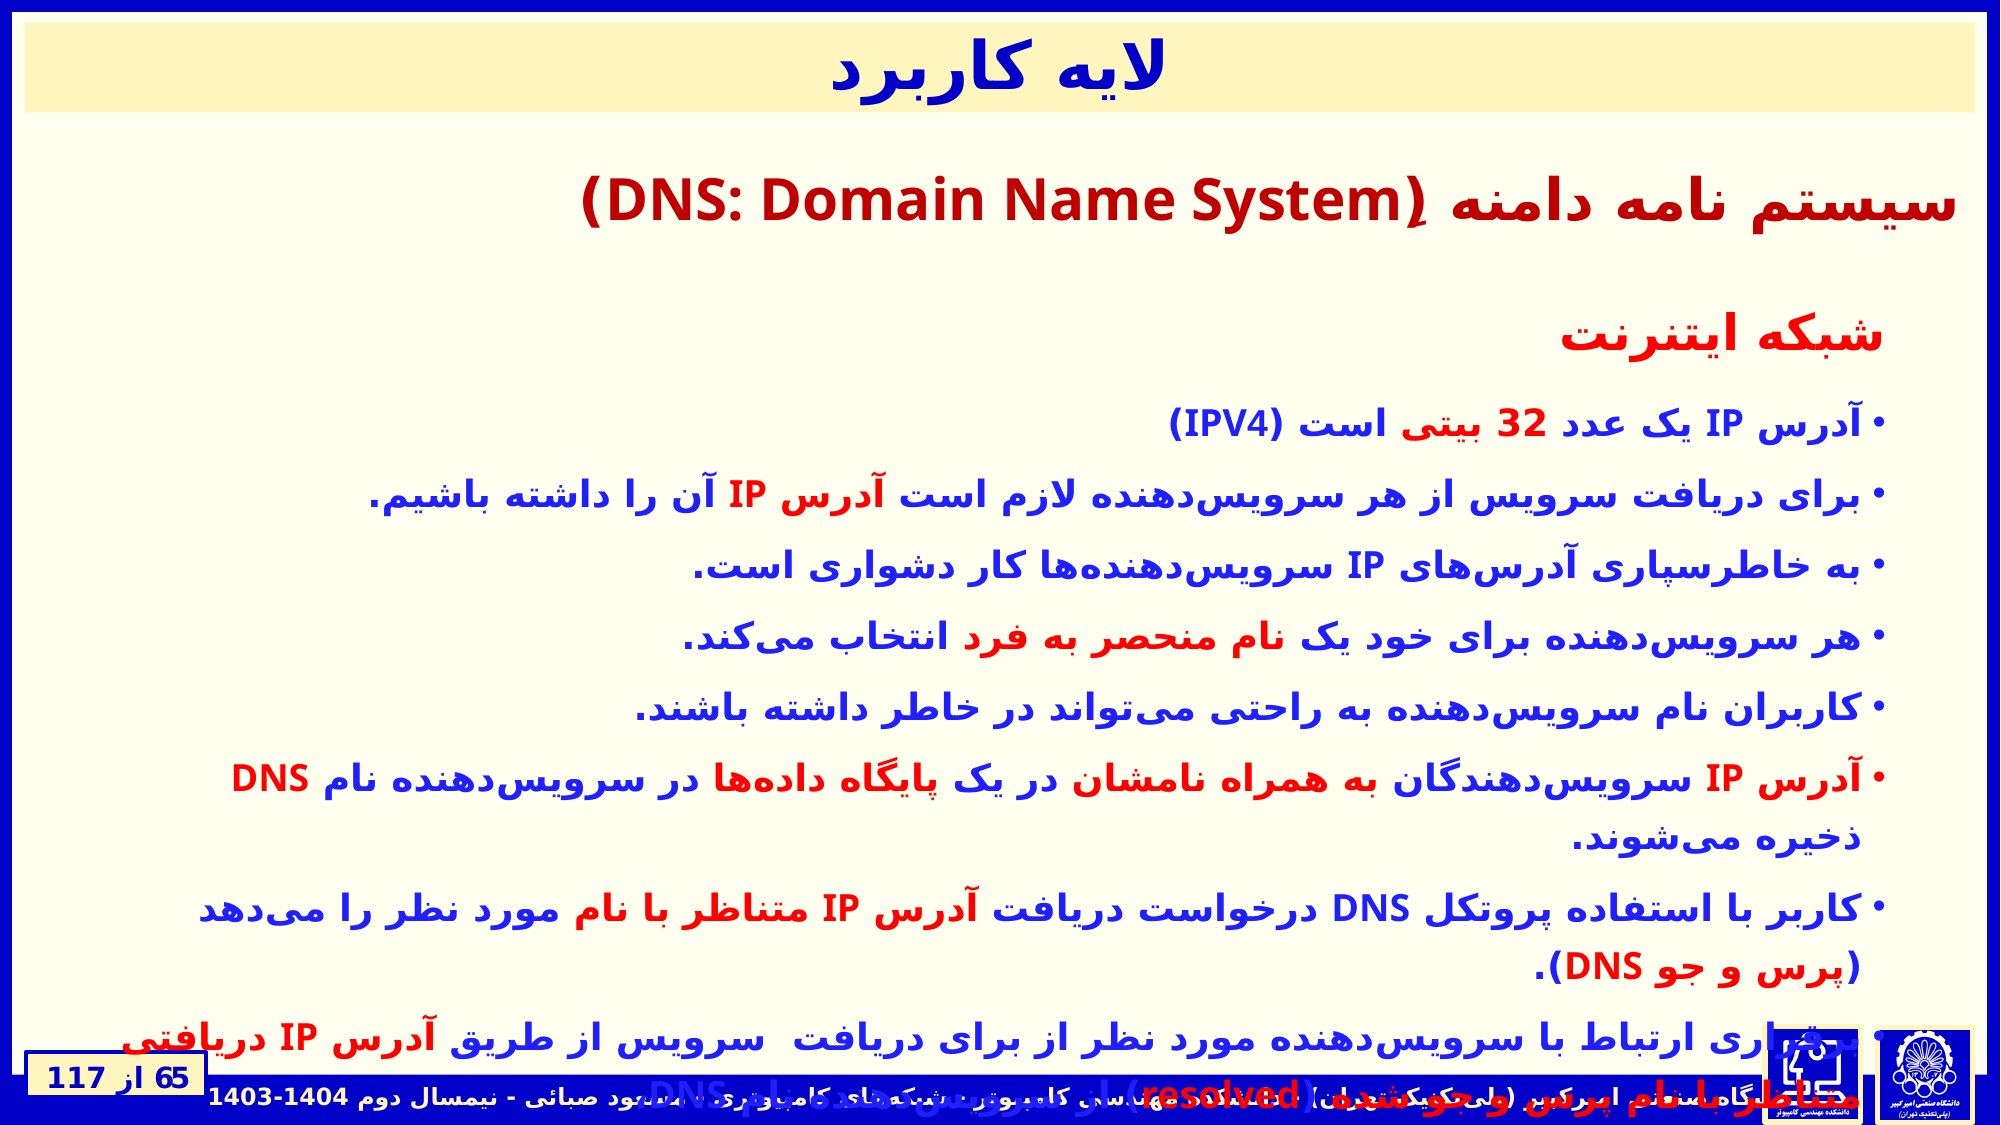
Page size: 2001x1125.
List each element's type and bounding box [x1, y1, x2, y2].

text_box [0, 0, 2000, 1125]
